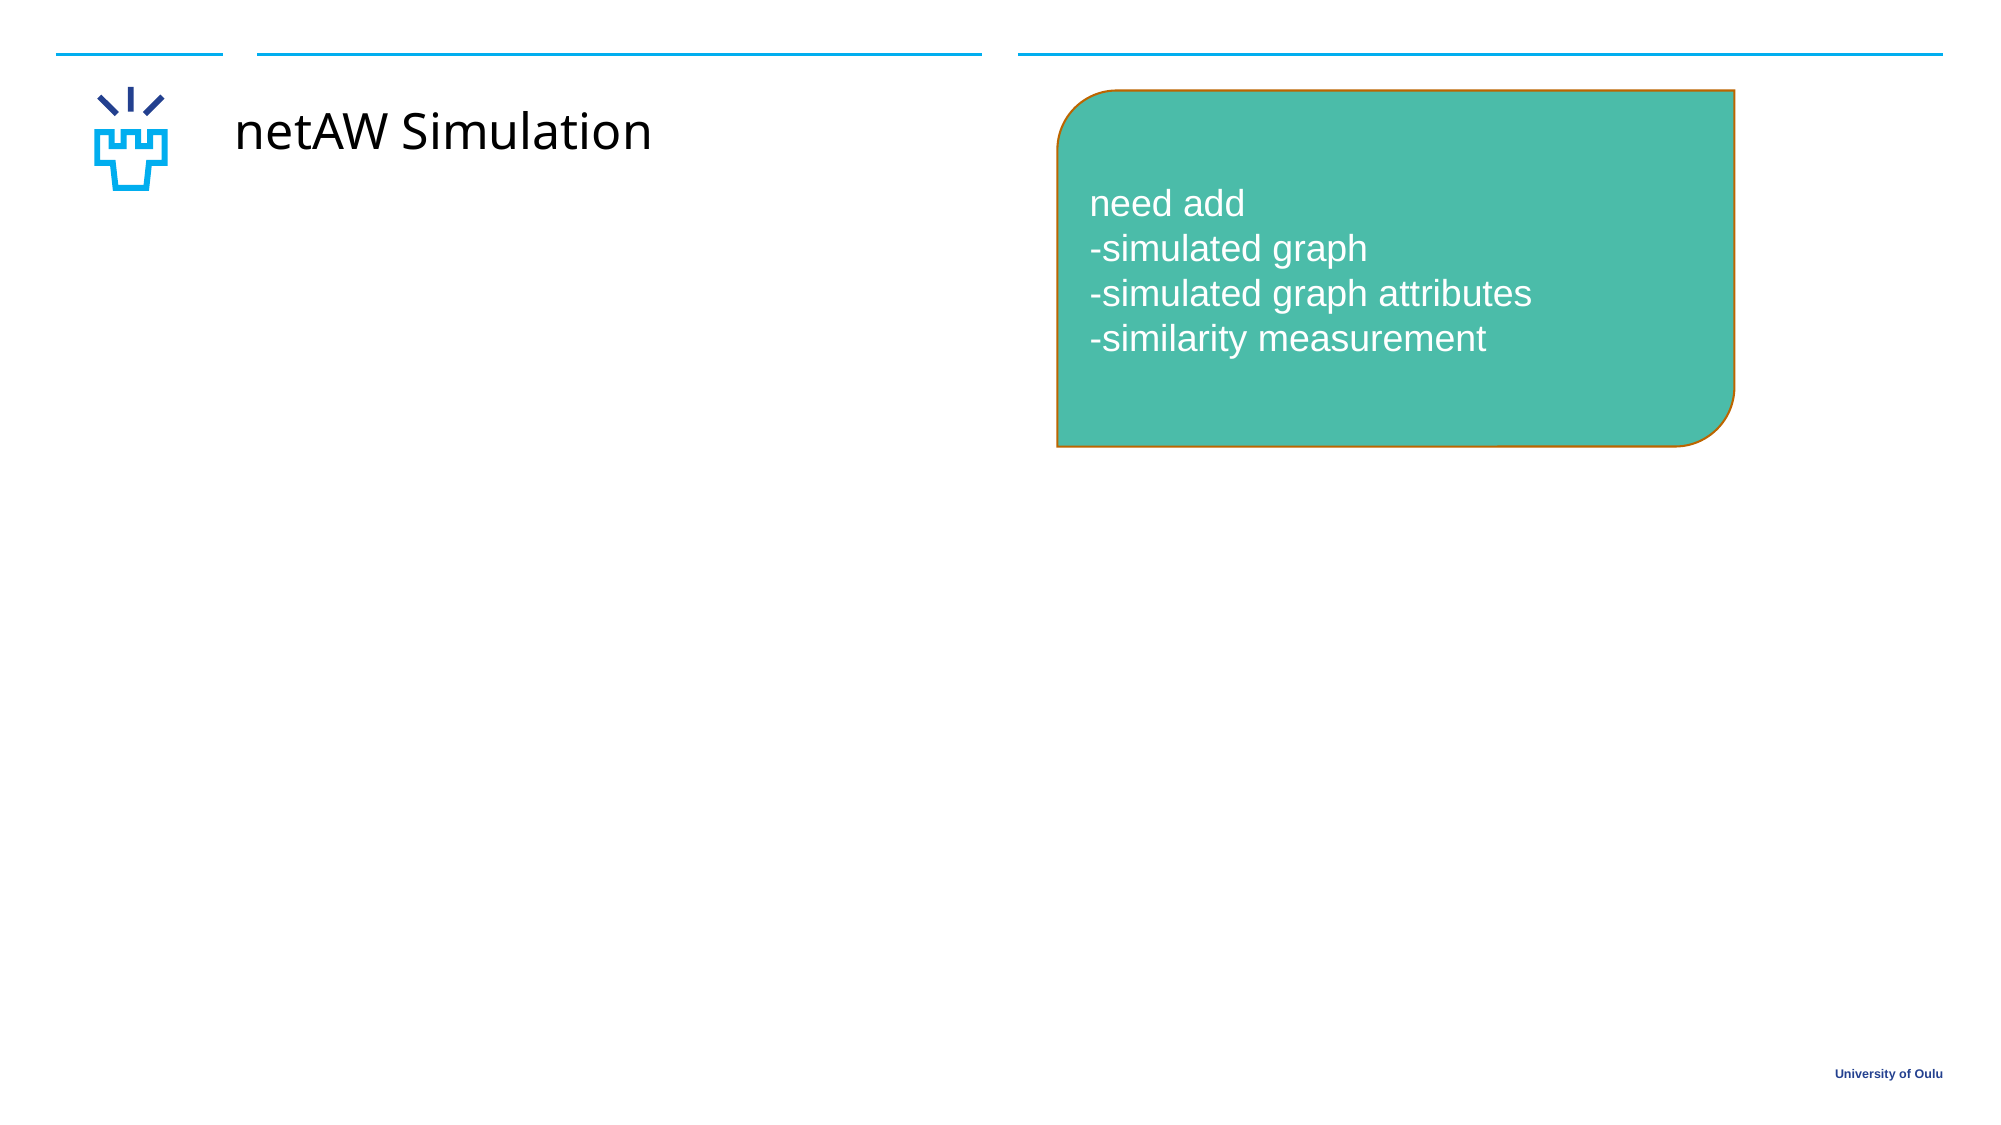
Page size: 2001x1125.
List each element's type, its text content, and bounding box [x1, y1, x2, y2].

text_box need add -simulated graph -simulated graph attributes -similarity measurement [1056, 89, 1736, 448]
text_box netAW Simulation [220, 92, 1096, 168]
